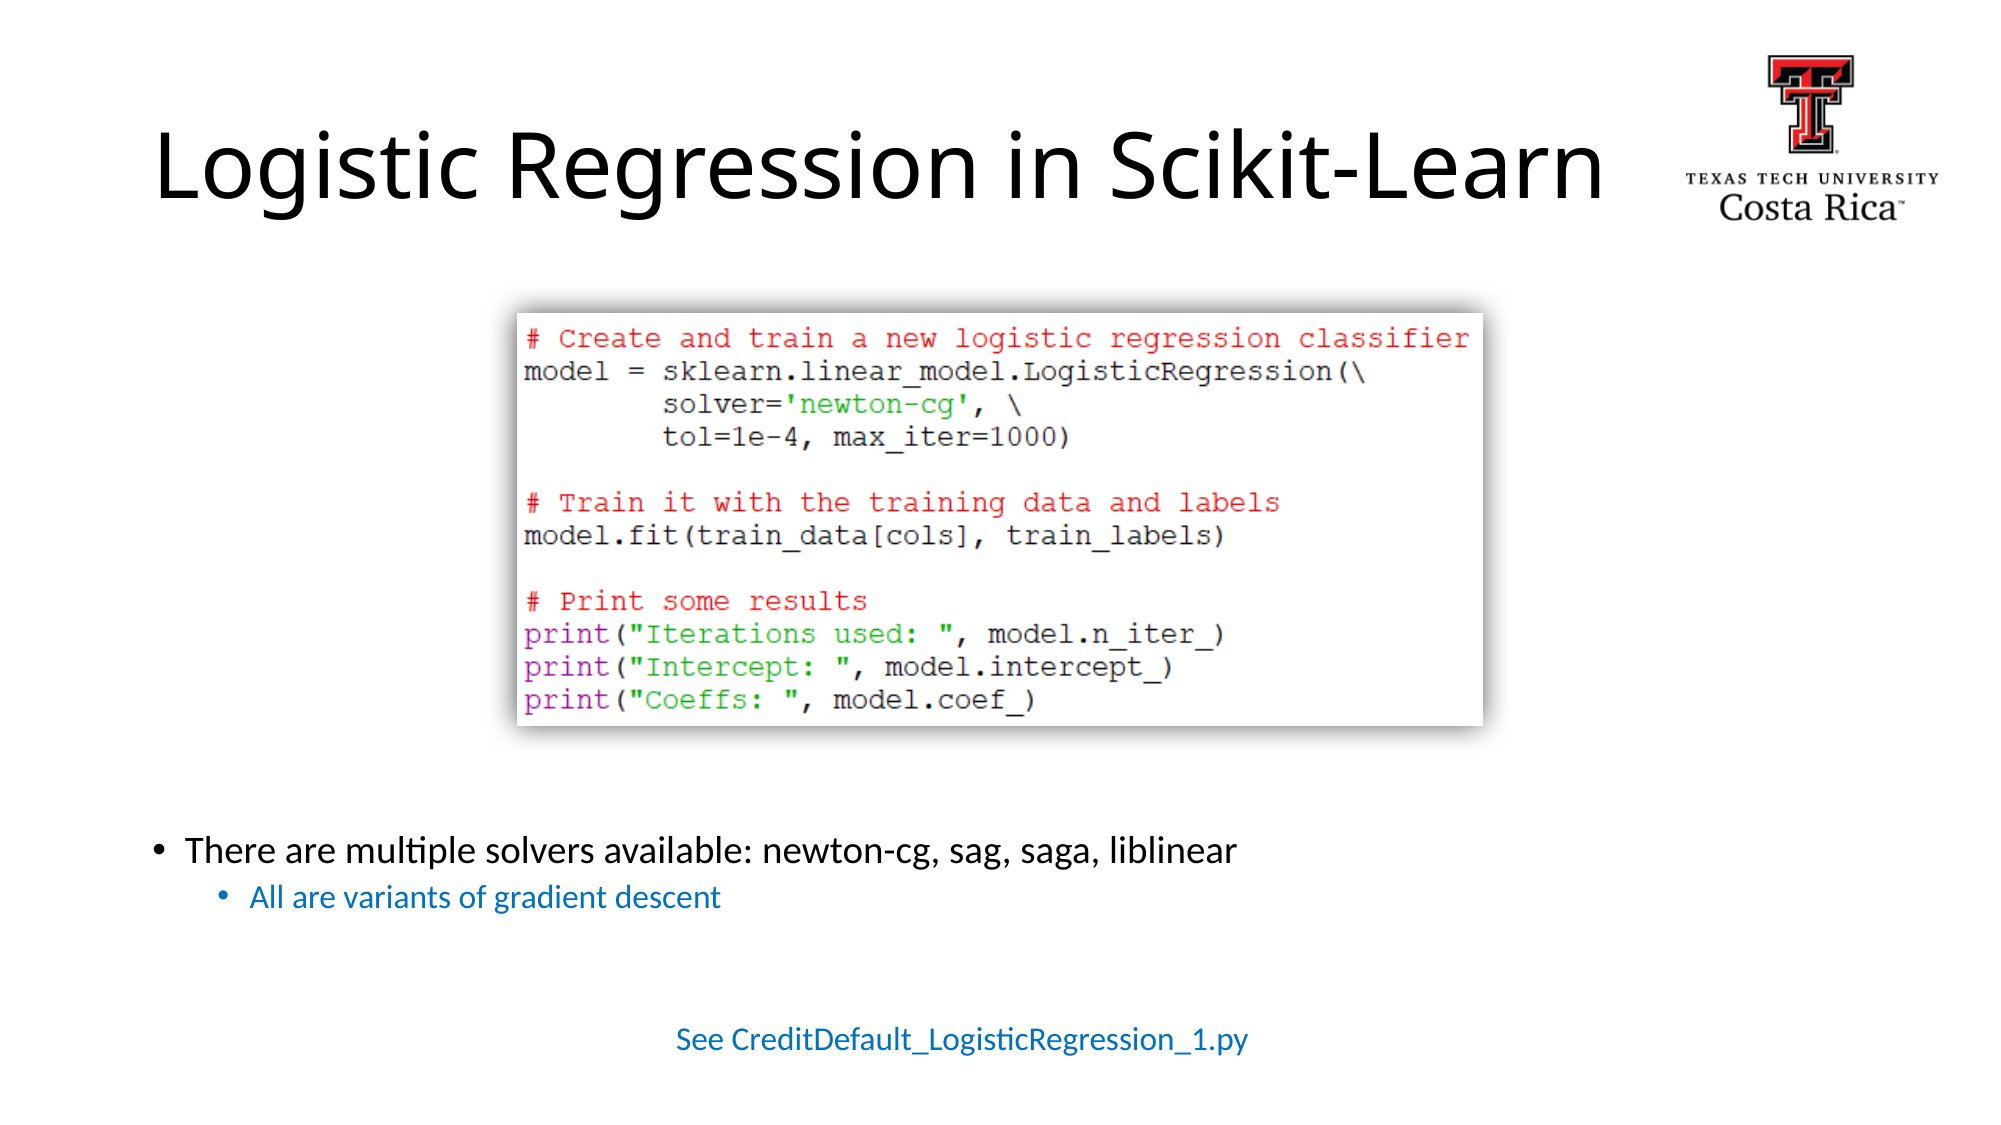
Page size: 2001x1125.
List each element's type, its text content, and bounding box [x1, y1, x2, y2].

picture [1664, 30, 1964, 251]
picture [517, 313, 1483, 726]
text_box See CreditDefault_LogisticRegression_1.py [661, 1009, 1339, 1065]
list There are multiple solvers available: newton-cg, sag, saga, liblinear All are variants of gradient descent [137, 762, 1863, 925]
title Logistic Regression in Scikit-Learn [137, 59, 1863, 278]
